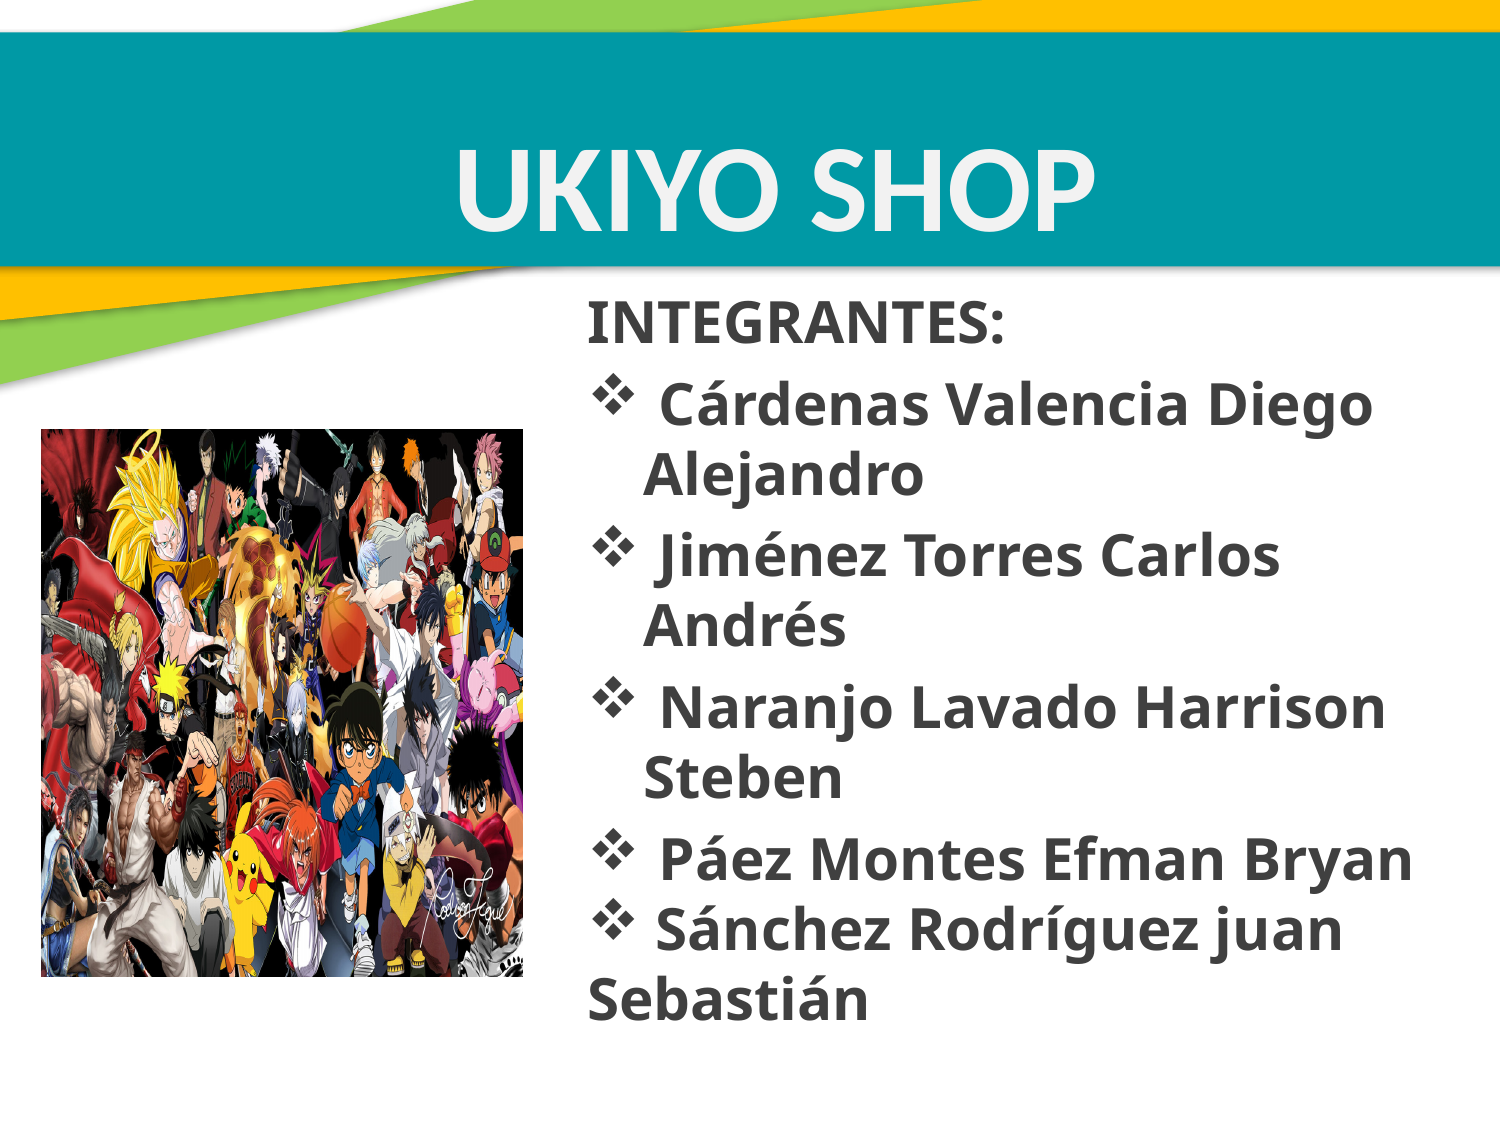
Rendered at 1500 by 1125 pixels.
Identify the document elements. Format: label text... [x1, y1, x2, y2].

text_box INTEGRANTES: Cárdenas Valencia Diego Alejandro Jiménez Torres Carlos Andrés Naranjo Lavado Harrison Steben Páez Montes Efman Bryan Sánchez Rodríguez juan Sebastián [572, 277, 1476, 1125]
text_box UKIYO SHOP [169, 85, 1382, 278]
picture [41, 428, 524, 978]
